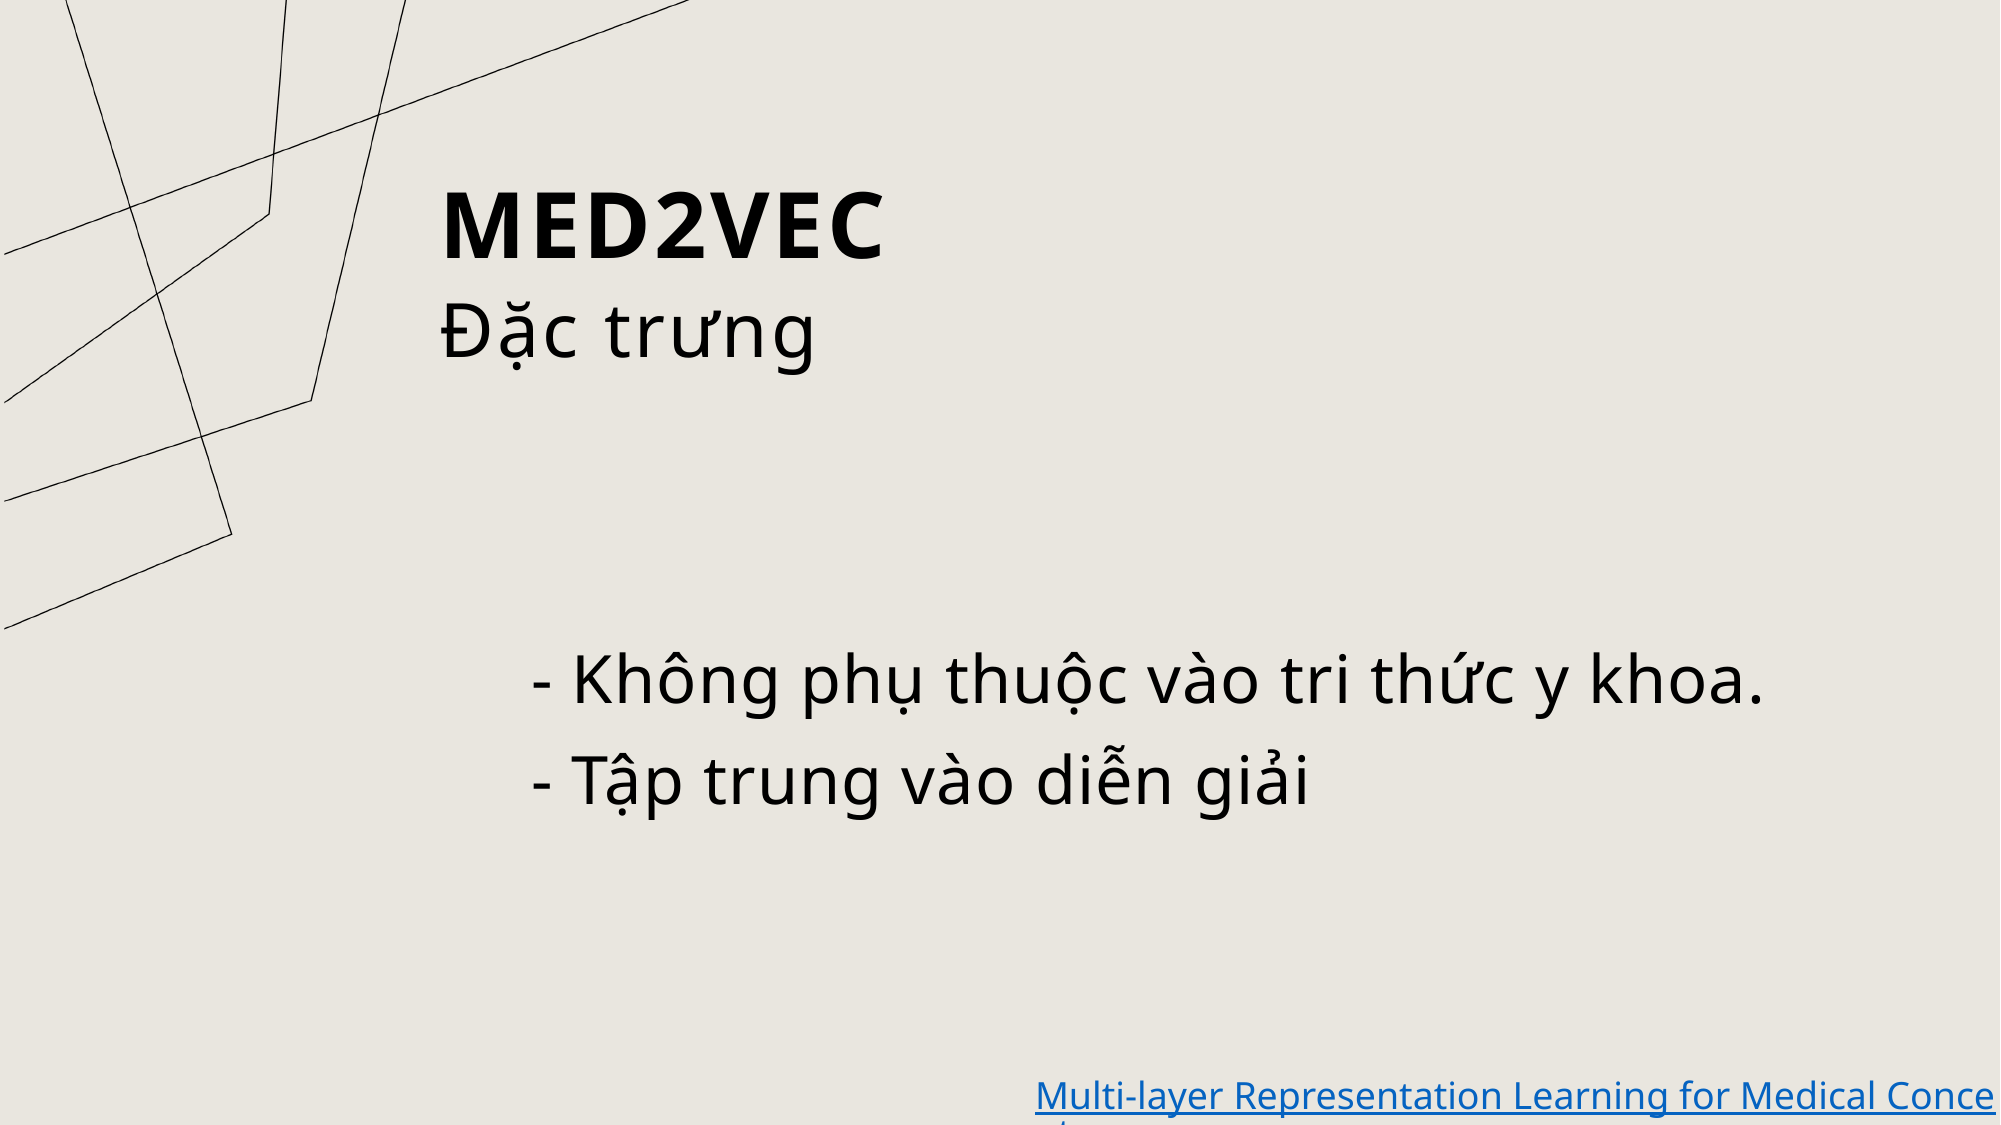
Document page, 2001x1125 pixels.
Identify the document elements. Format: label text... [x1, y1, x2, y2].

title MeD2VEC [424, 119, 1807, 338]
picture [4, 0, 721, 642]
list - Không phụ thuộc vào tri thức y khoa. - Tập trung vào diễn giải [516, 629, 1830, 957]
text_box Multi-layer Representation Learning for Medical Concepts [1020, 1064, 2000, 1125]
list Đặc trưng [424, 246, 1773, 382]
